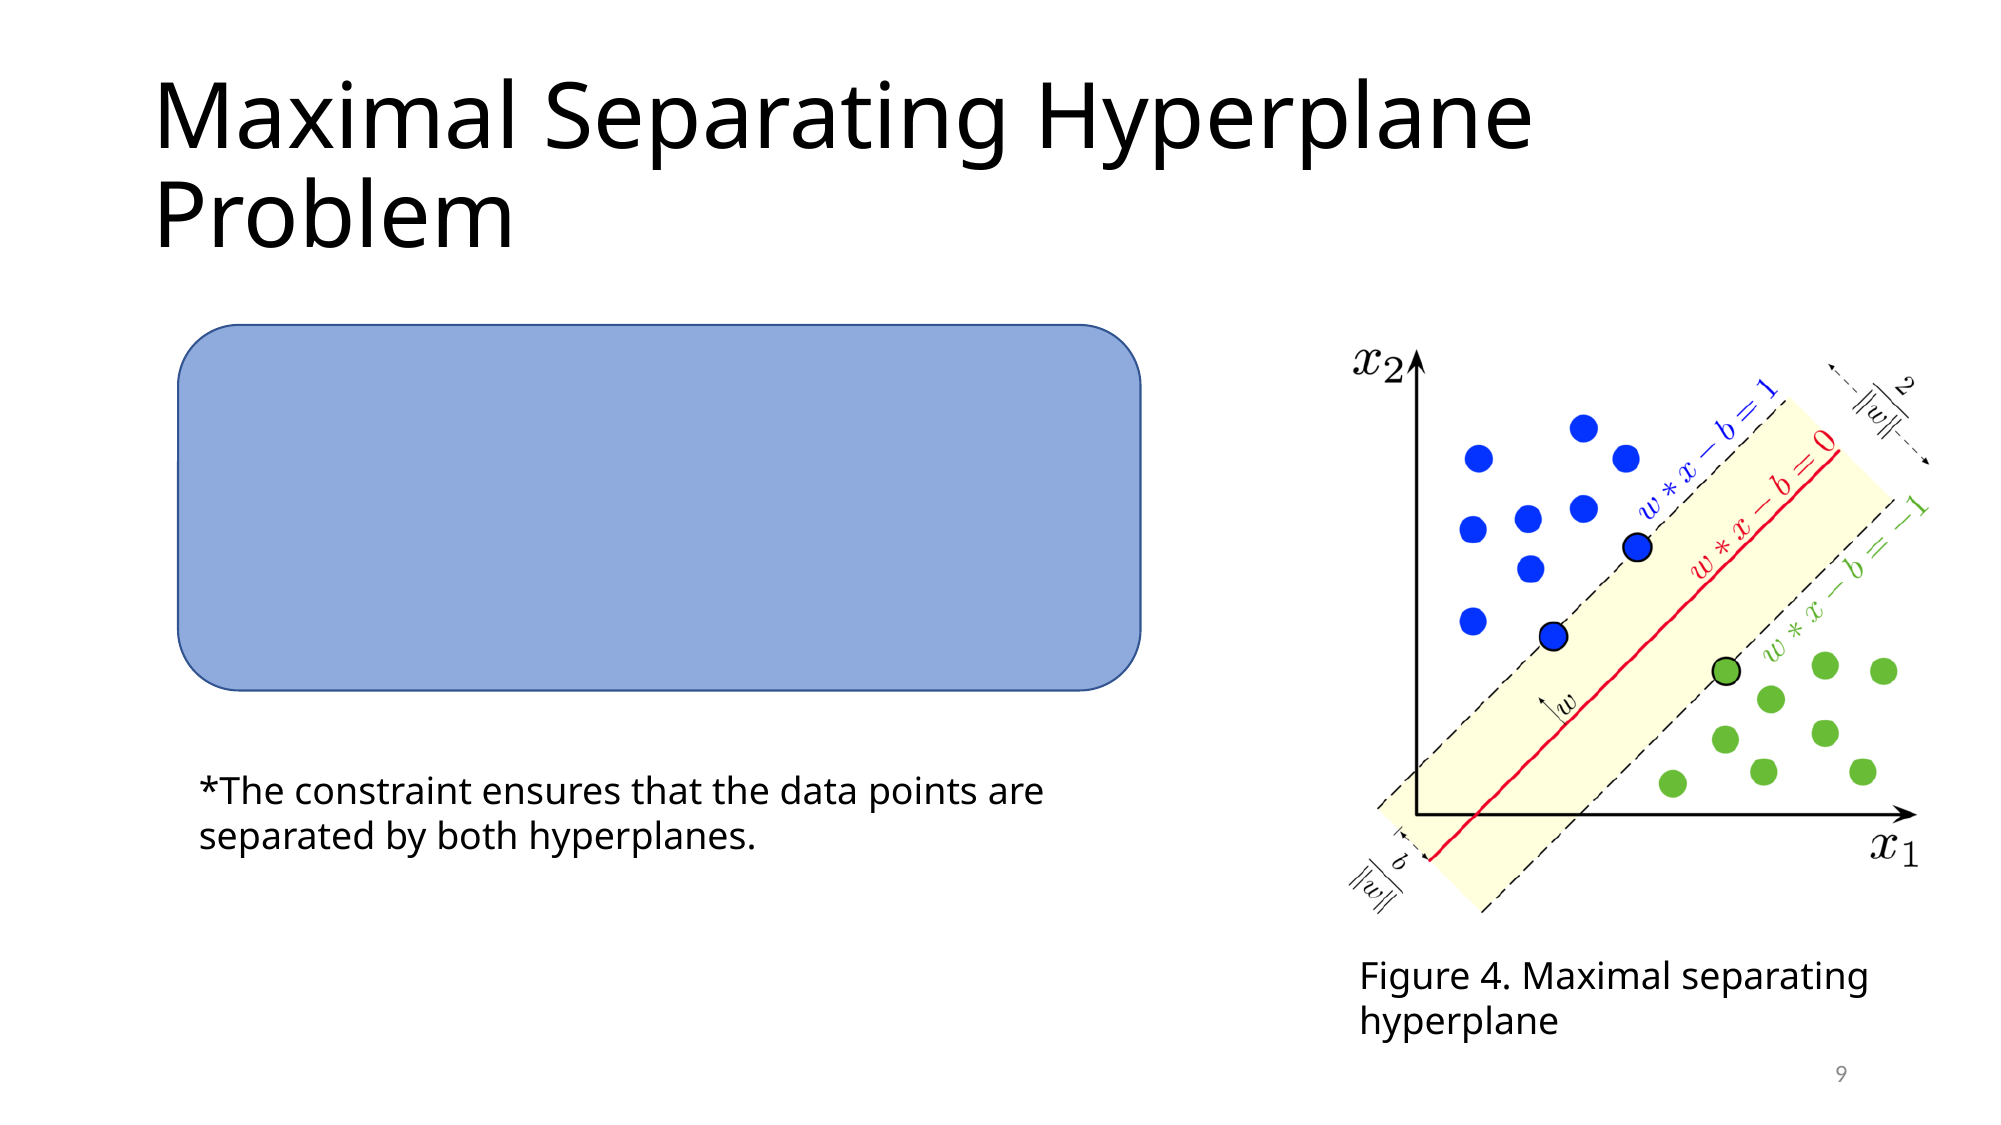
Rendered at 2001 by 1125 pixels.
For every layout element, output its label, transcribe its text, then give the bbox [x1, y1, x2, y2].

text_box *The constraint ensures that the data points are separated by both hyperplanes. [183, 759, 1151, 865]
slide_number 9 [1412, 1050, 1863, 1103]
picture [1344, 346, 1931, 917]
text_box Figure 4. Maximal separating hyperplane [1344, 944, 1982, 1050]
title Maximal Separating Hyperplane Problem [137, 59, 1863, 278]
text_box [176, 323, 1142, 692]
